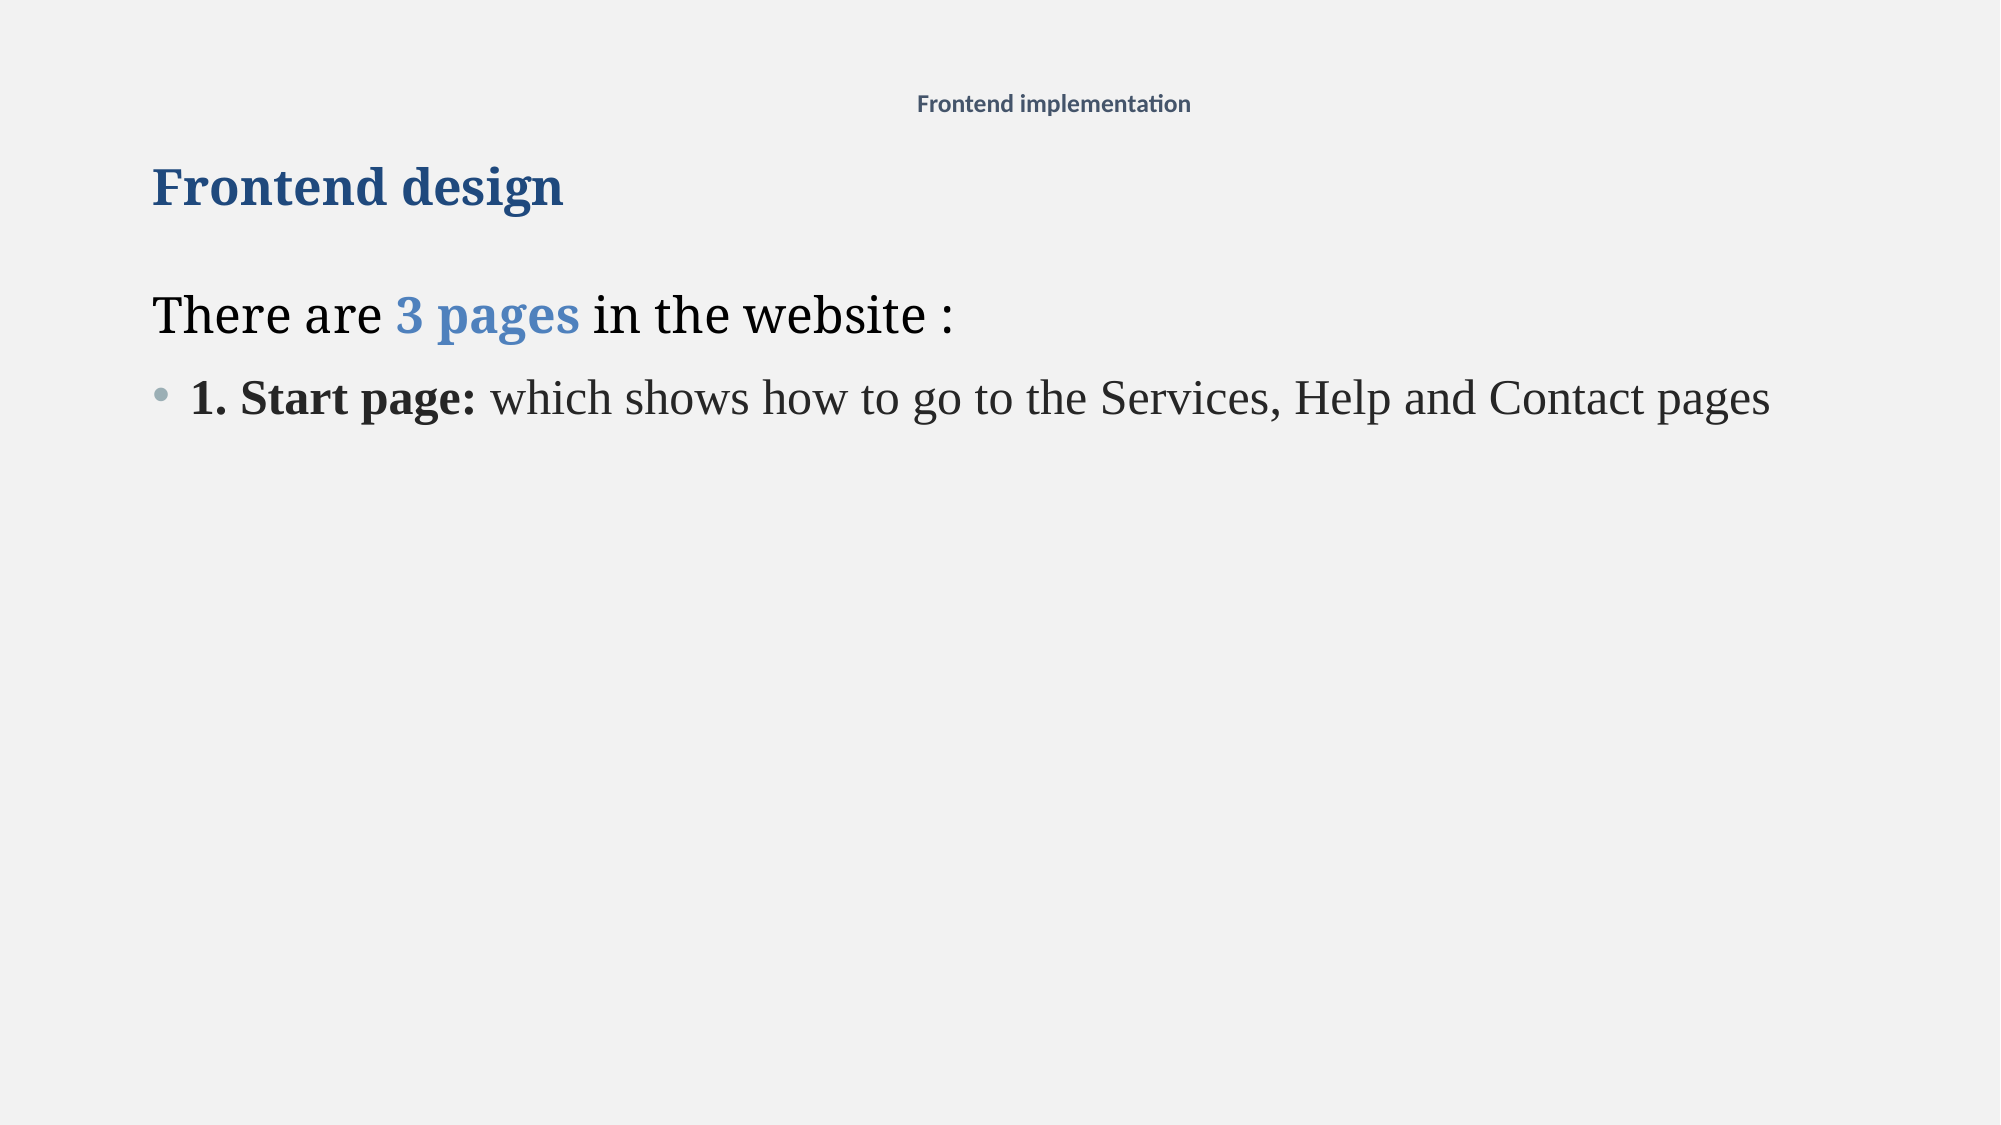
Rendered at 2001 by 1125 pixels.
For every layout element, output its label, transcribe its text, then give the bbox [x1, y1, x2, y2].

title Frontend implementation [135, 57, 1865, 150]
list Frontend design There are 3 pages in the website : 1. Start page: which shows how to go to the Services, Help and Contact pages [137, 147, 1863, 1014]
